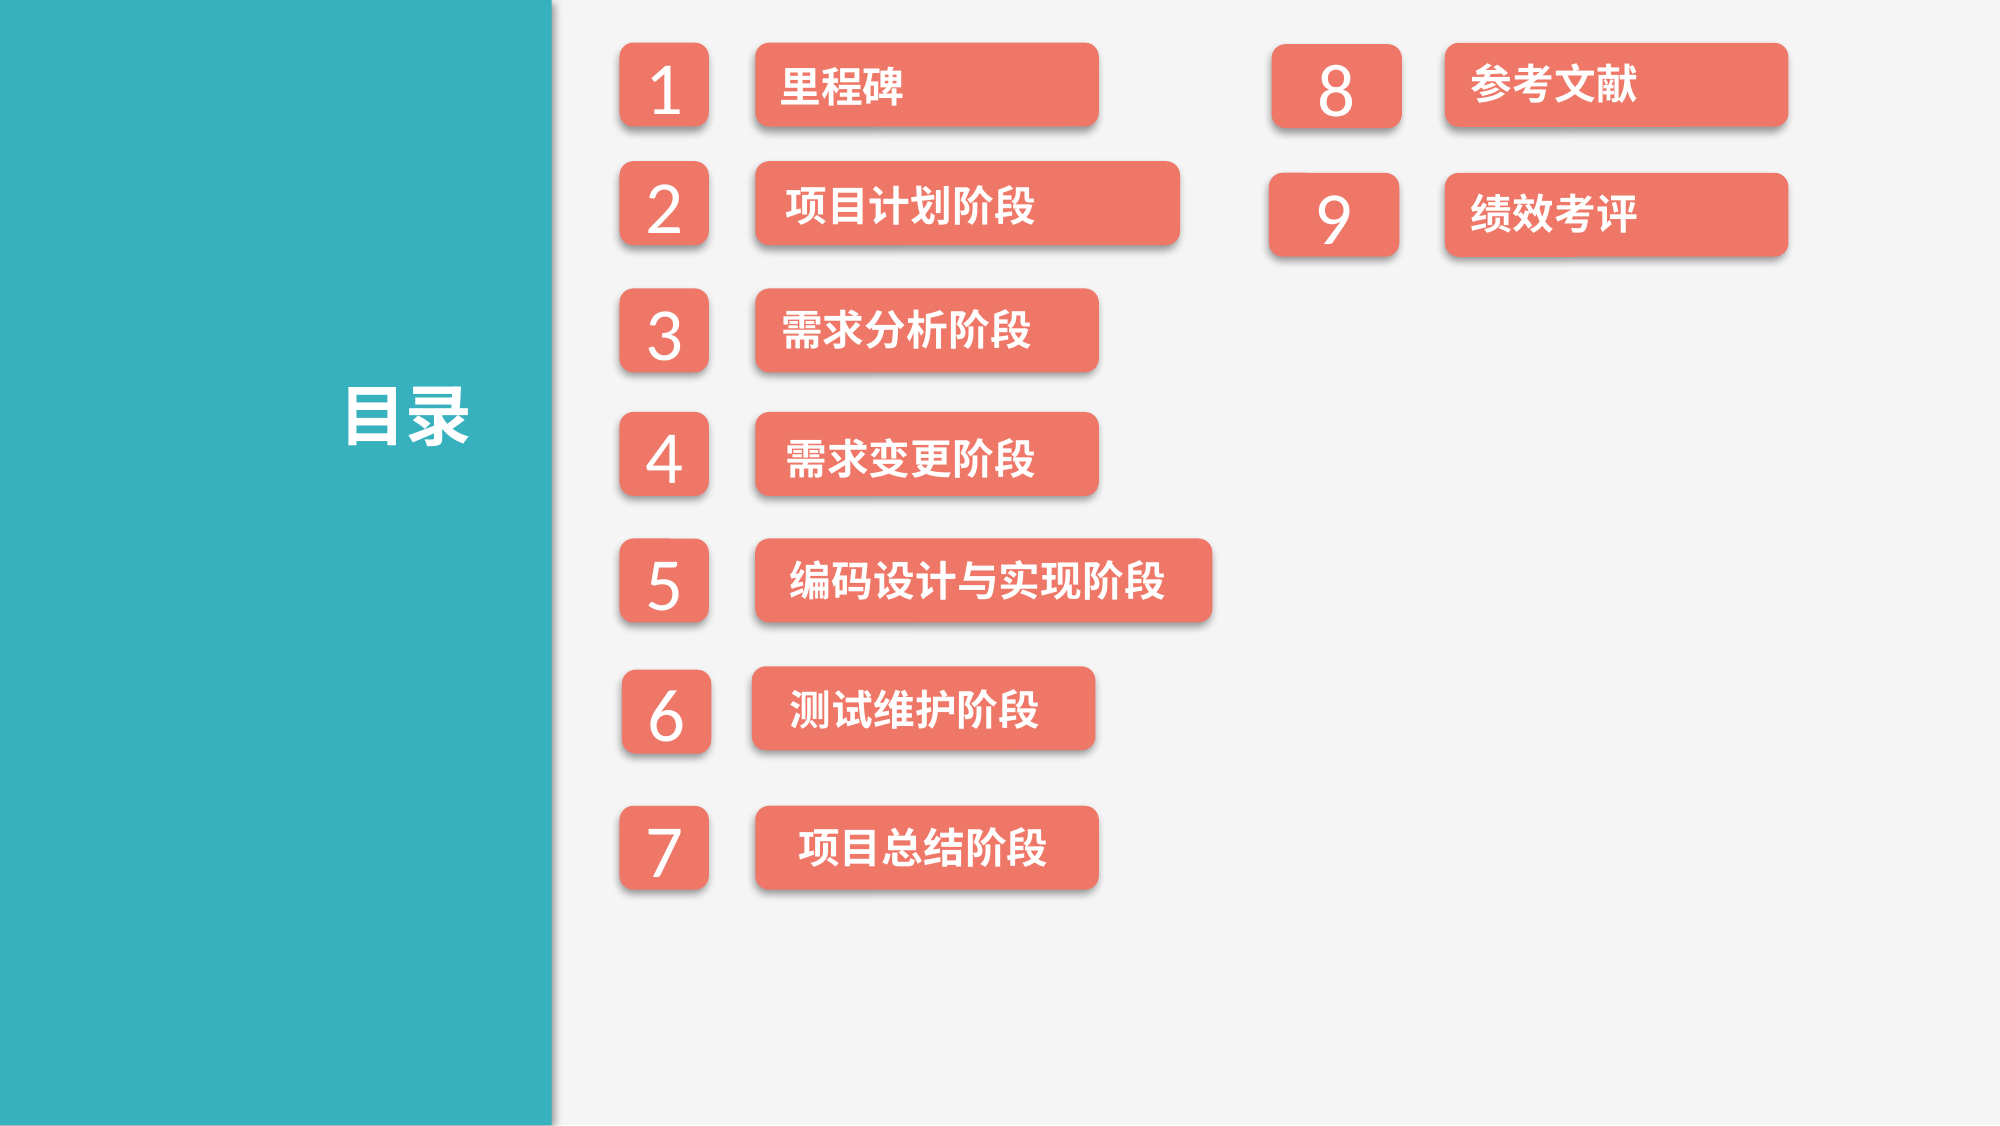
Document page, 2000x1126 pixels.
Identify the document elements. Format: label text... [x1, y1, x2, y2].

text_box 9 [1266, 170, 1402, 259]
text_box 8 [1269, 42, 1405, 131]
text_box 目录 [31, 364, 493, 464]
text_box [751, 666, 1143, 751]
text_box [754, 411, 1138, 497]
text_box 3 [617, 286, 711, 375]
text_box 6 [619, 667, 714, 756]
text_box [754, 42, 1117, 127]
text_box 2 [617, 159, 711, 248]
text_box 5 [617, 536, 711, 625]
text_box [0, 0, 552, 1126]
text_box 1 [617, 40, 711, 129]
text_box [754, 160, 1181, 246]
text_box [754, 538, 1217, 623]
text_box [1444, 42, 1851, 127]
text_box 7 [617, 803, 711, 892]
text_box 4 [617, 409, 711, 498]
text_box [754, 288, 1134, 373]
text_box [1444, 172, 1851, 257]
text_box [754, 805, 1151, 890]
